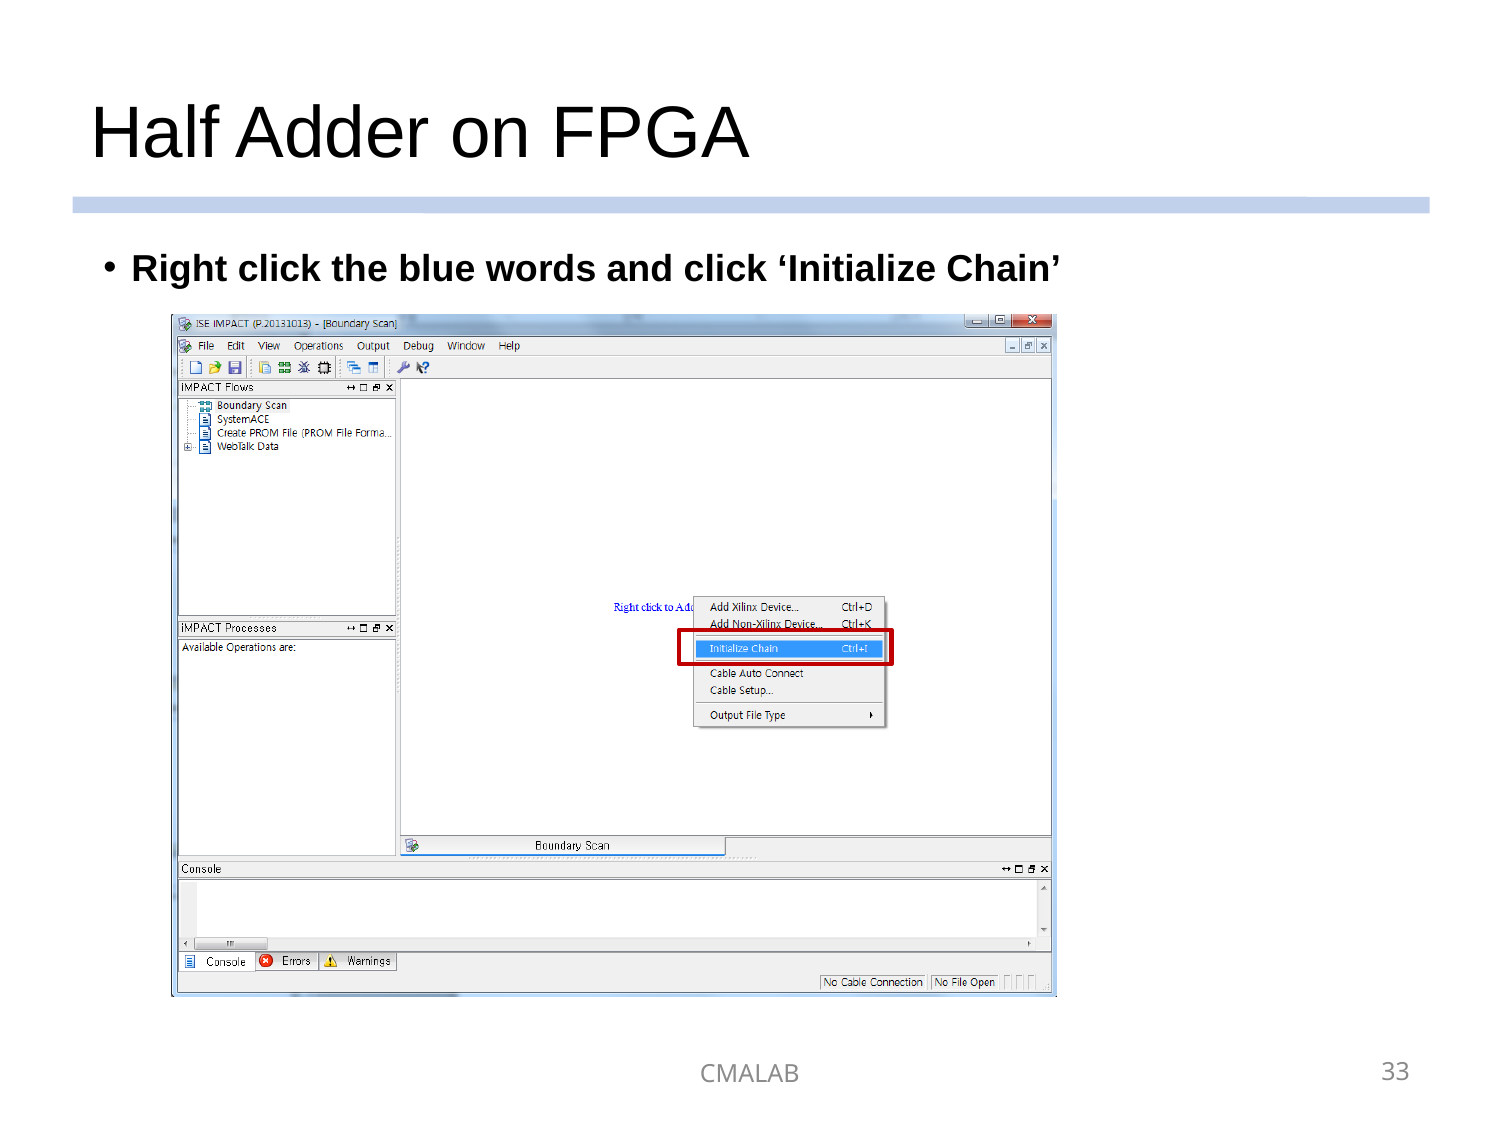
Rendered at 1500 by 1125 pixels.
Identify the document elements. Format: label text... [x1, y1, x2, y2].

slide_number 33 [1074, 1042, 1425, 1103]
footer CMALAB [512, 1042, 988, 1103]
picture [170, 314, 1058, 997]
title Half Adder on FPGA [75, 45, 1425, 211]
text_box Right click the blue words and click ‘Initialize Chain’ [88, 236, 1400, 307]
